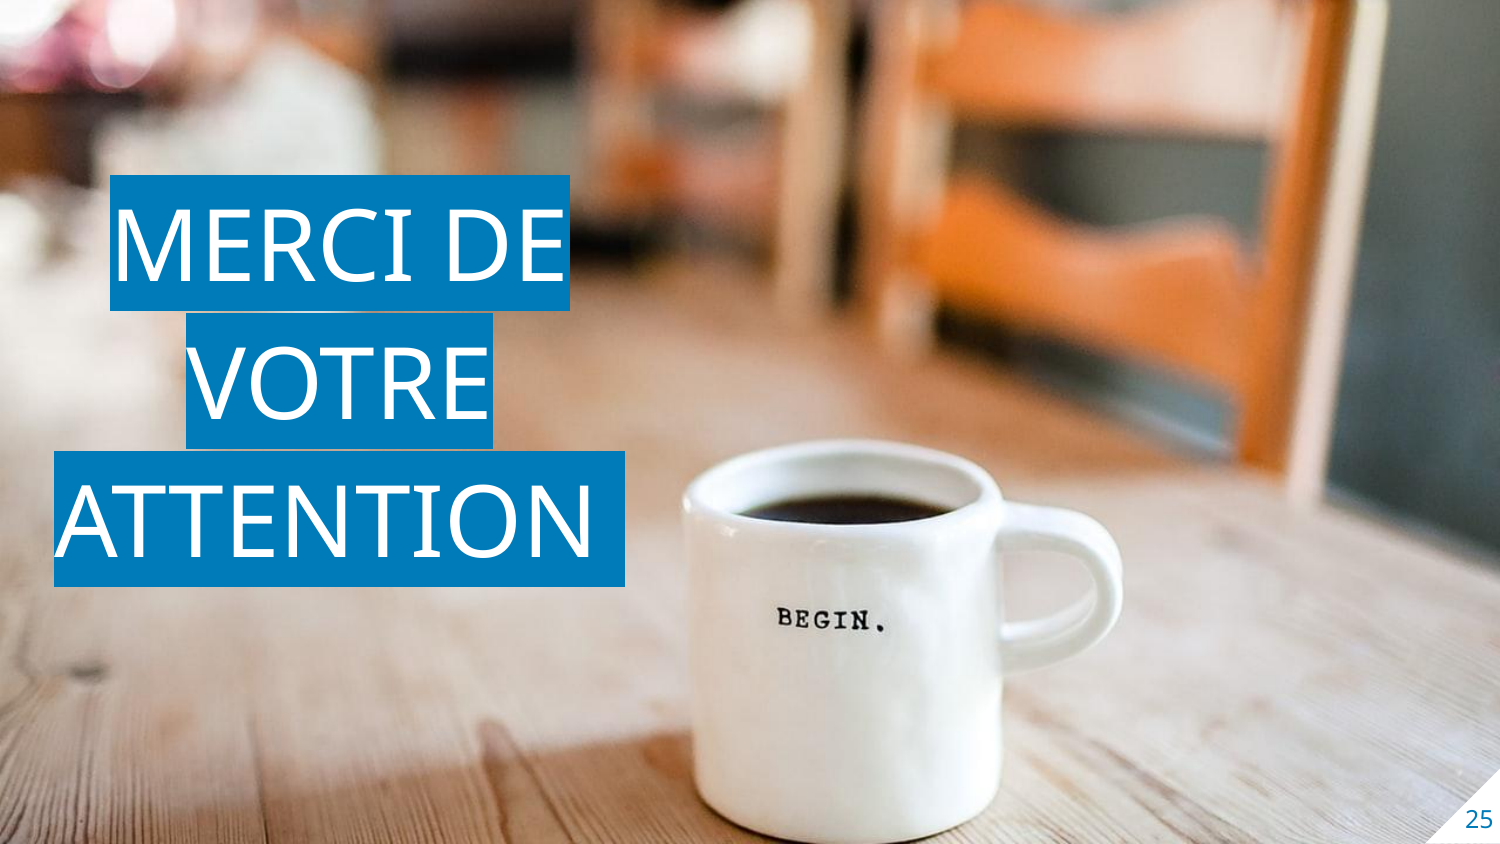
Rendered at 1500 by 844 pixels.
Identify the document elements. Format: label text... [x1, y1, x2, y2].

title MERCI DE VOTRE ATTENTION [0, 163, 730, 593]
picture [0, 0, 1500, 844]
slide_number 25 [1418, 760, 1494, 838]
